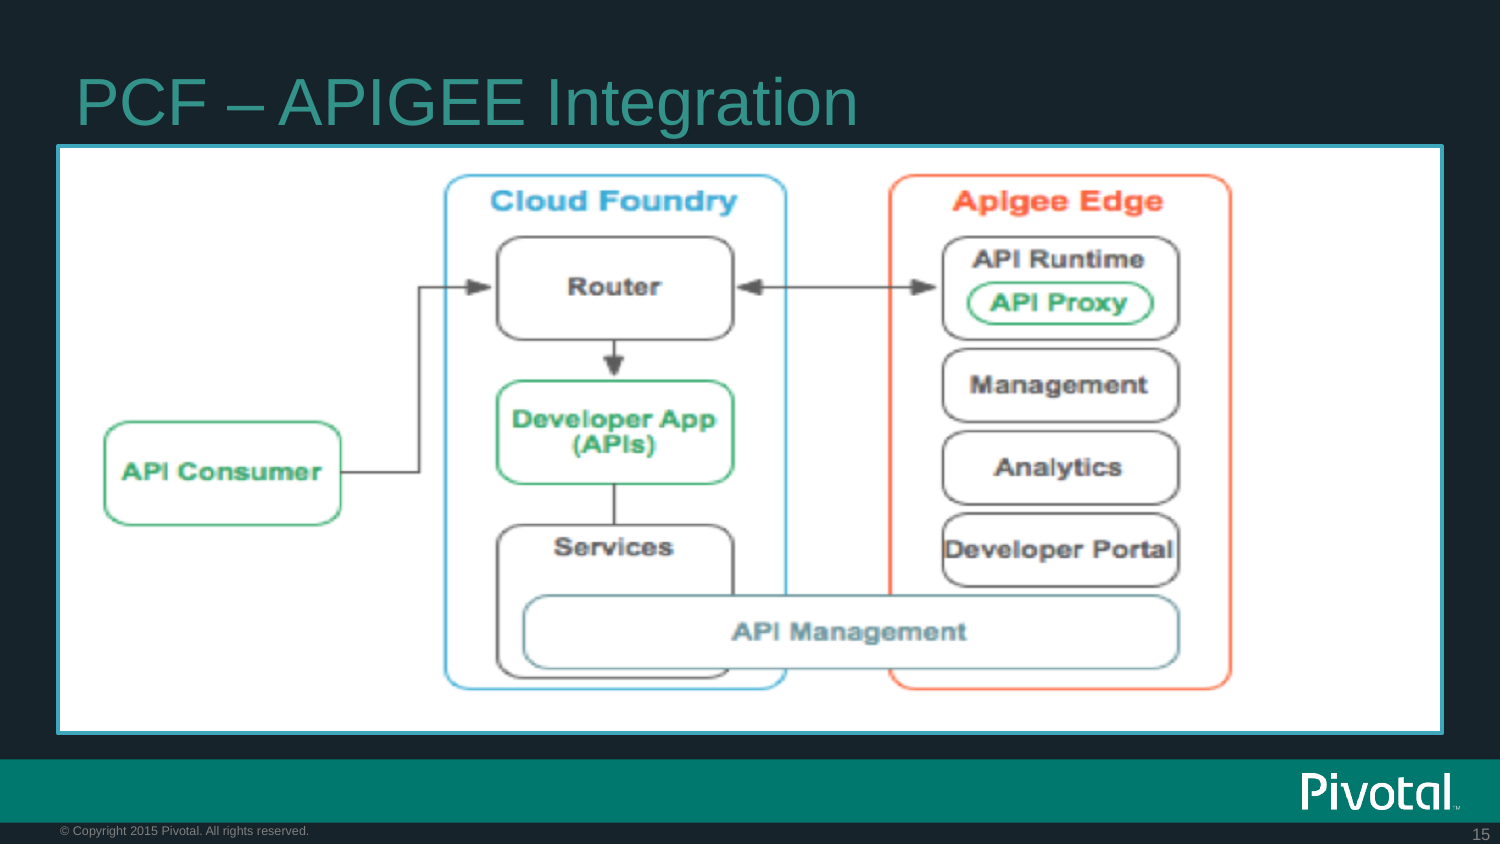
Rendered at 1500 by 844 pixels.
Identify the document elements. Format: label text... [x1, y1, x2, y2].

picture [59, 148, 1441, 732]
picture [1302, 773, 1460, 810]
title PCF – APIGEE Integration [60, 53, 1440, 129]
